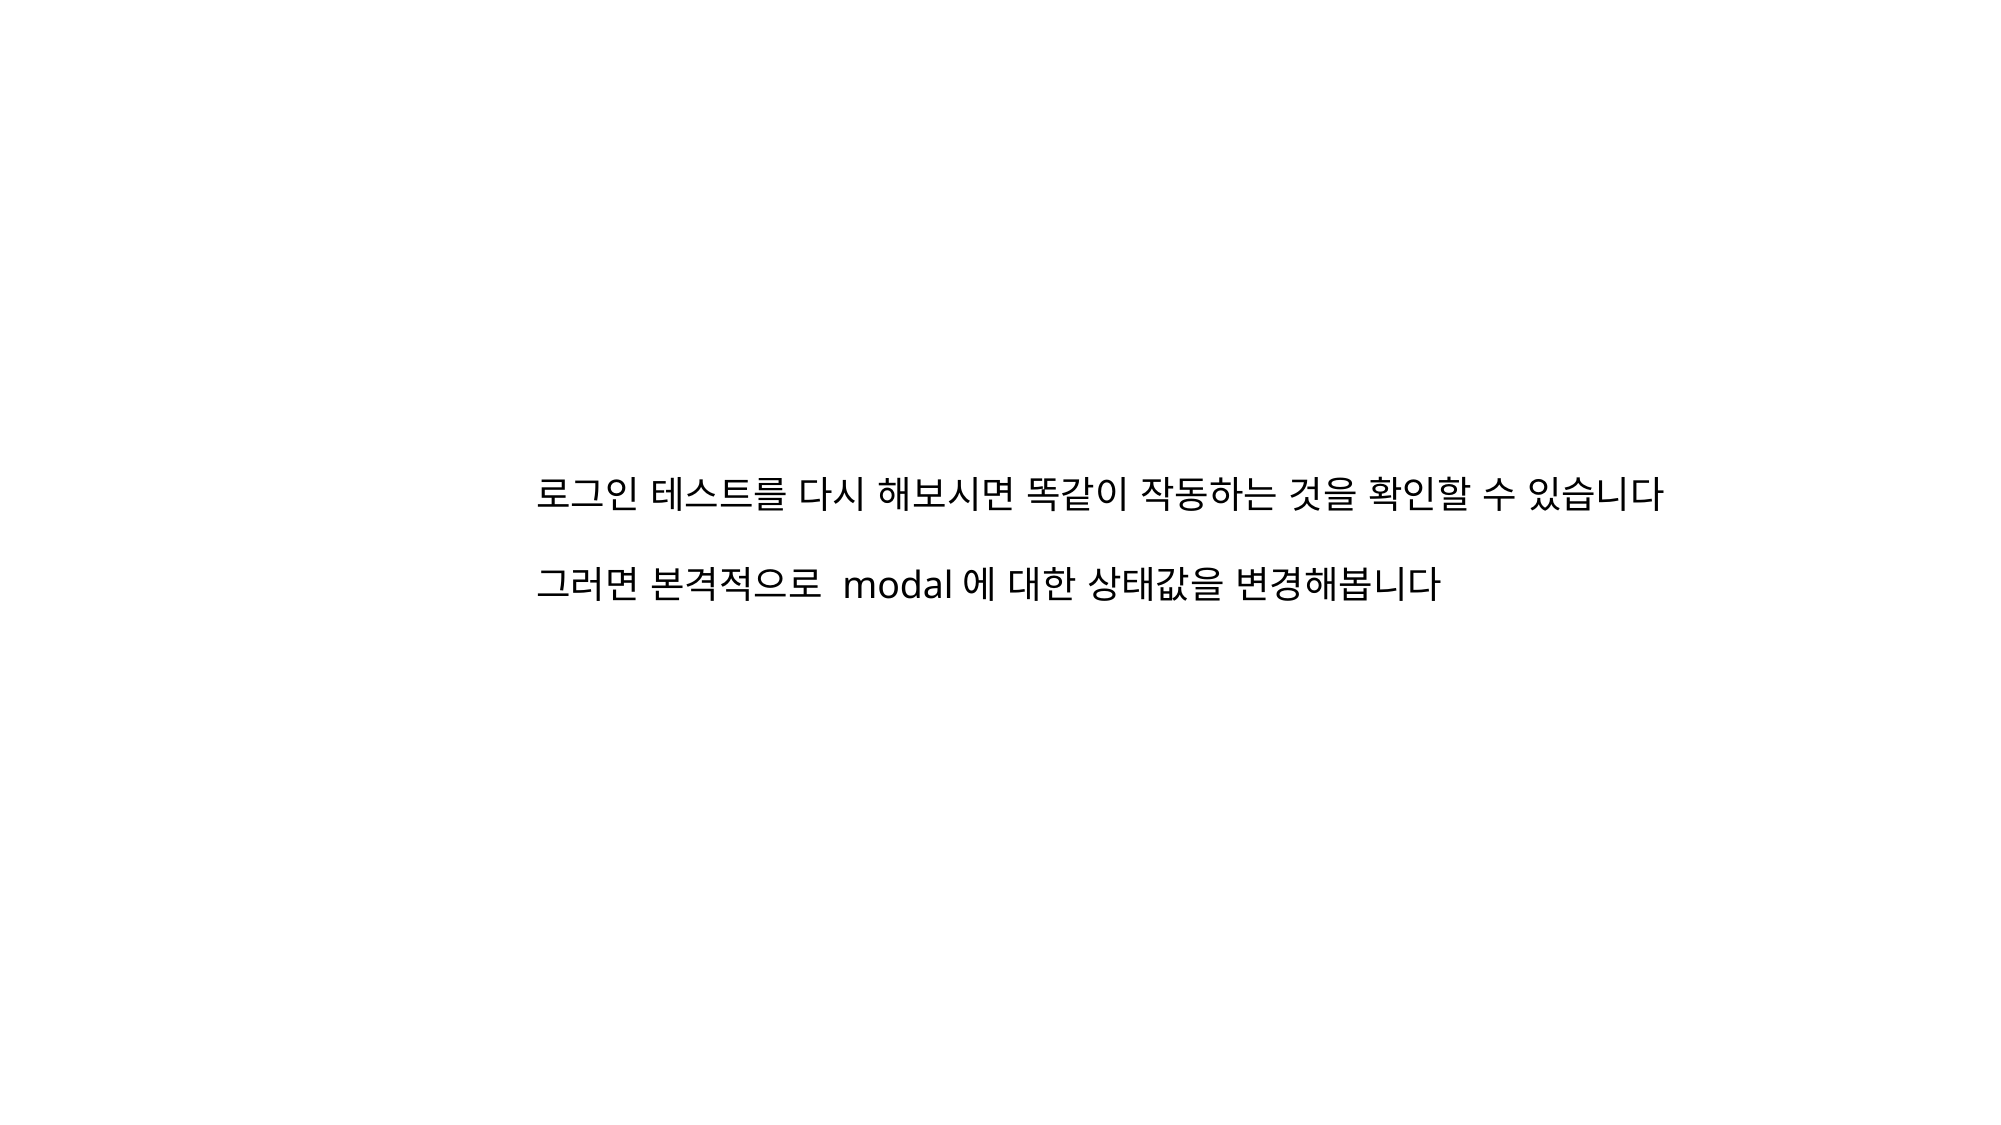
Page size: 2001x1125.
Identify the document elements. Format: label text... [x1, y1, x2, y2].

text_box 로그인 테스트를 다시 해보시면 똑같이 작동하는 것을 확인할 수 있습니다 그러면 본격적으로 modal에 대한 상태값을 변경해봅니다 [521, 463, 1681, 614]
